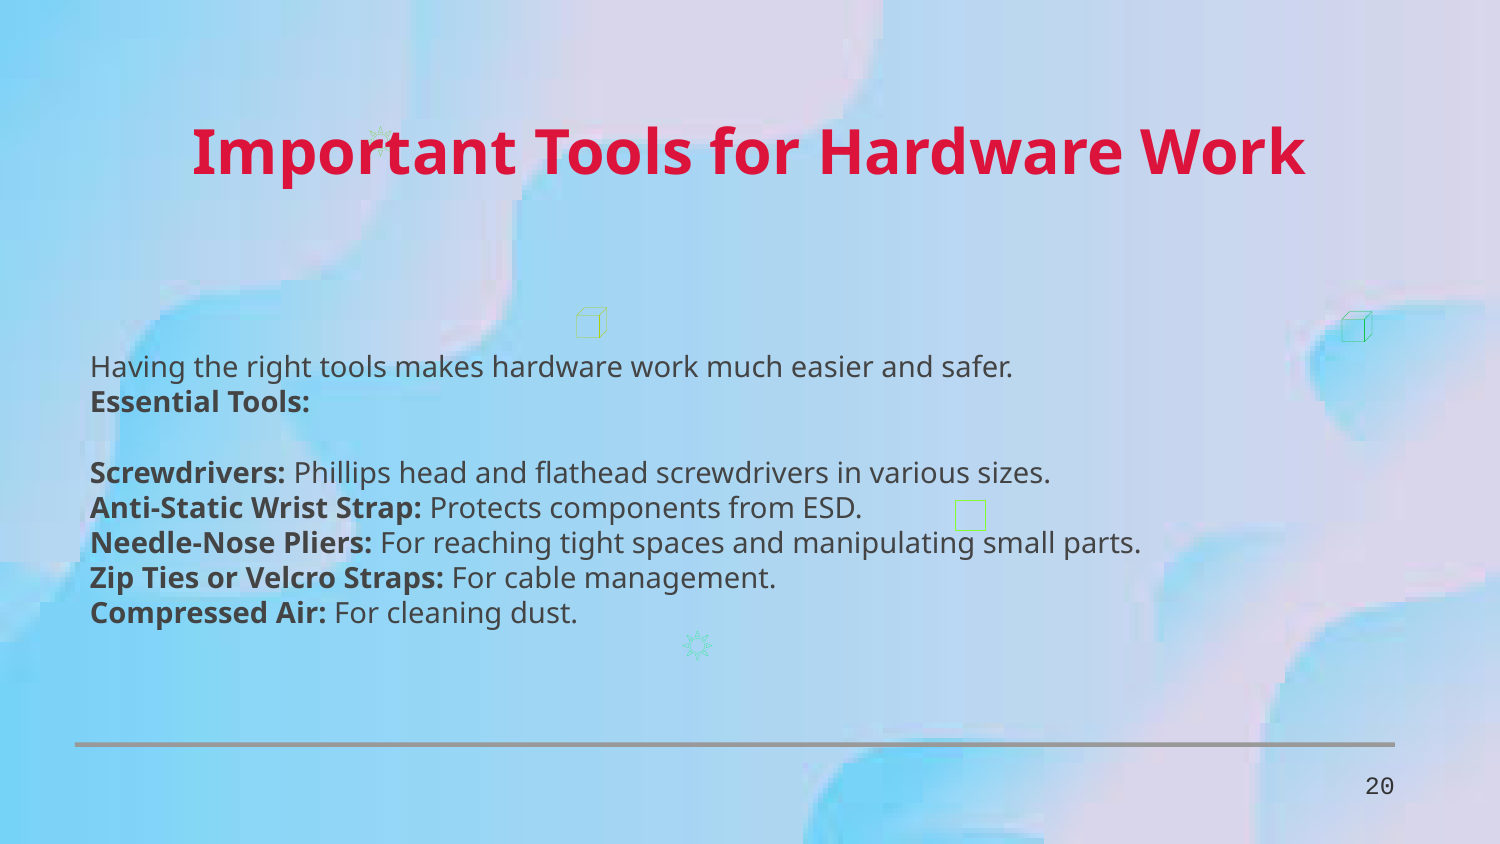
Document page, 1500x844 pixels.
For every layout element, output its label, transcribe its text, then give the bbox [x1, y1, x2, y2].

text_box Having the right tools makes hardware work much easier and safer. Essential Tools: Screwdrivers: Phillips head and flathead screwdrivers in various sizes. Anti-Static Wrist Strap: Protects components from ESD. Needle-Nose Pliers: For reaching tight spaces and manipulating small parts. Zip Ties or Velcro Straps: For cable management. Compressed Air: For cleaning dust. [74, 270, 1425, 777]
picture [0, 0, 1500, 844]
text_box Important Tools for Hardware Work [74, 74, 1425, 225]
text_box [74, 742, 1395, 747]
